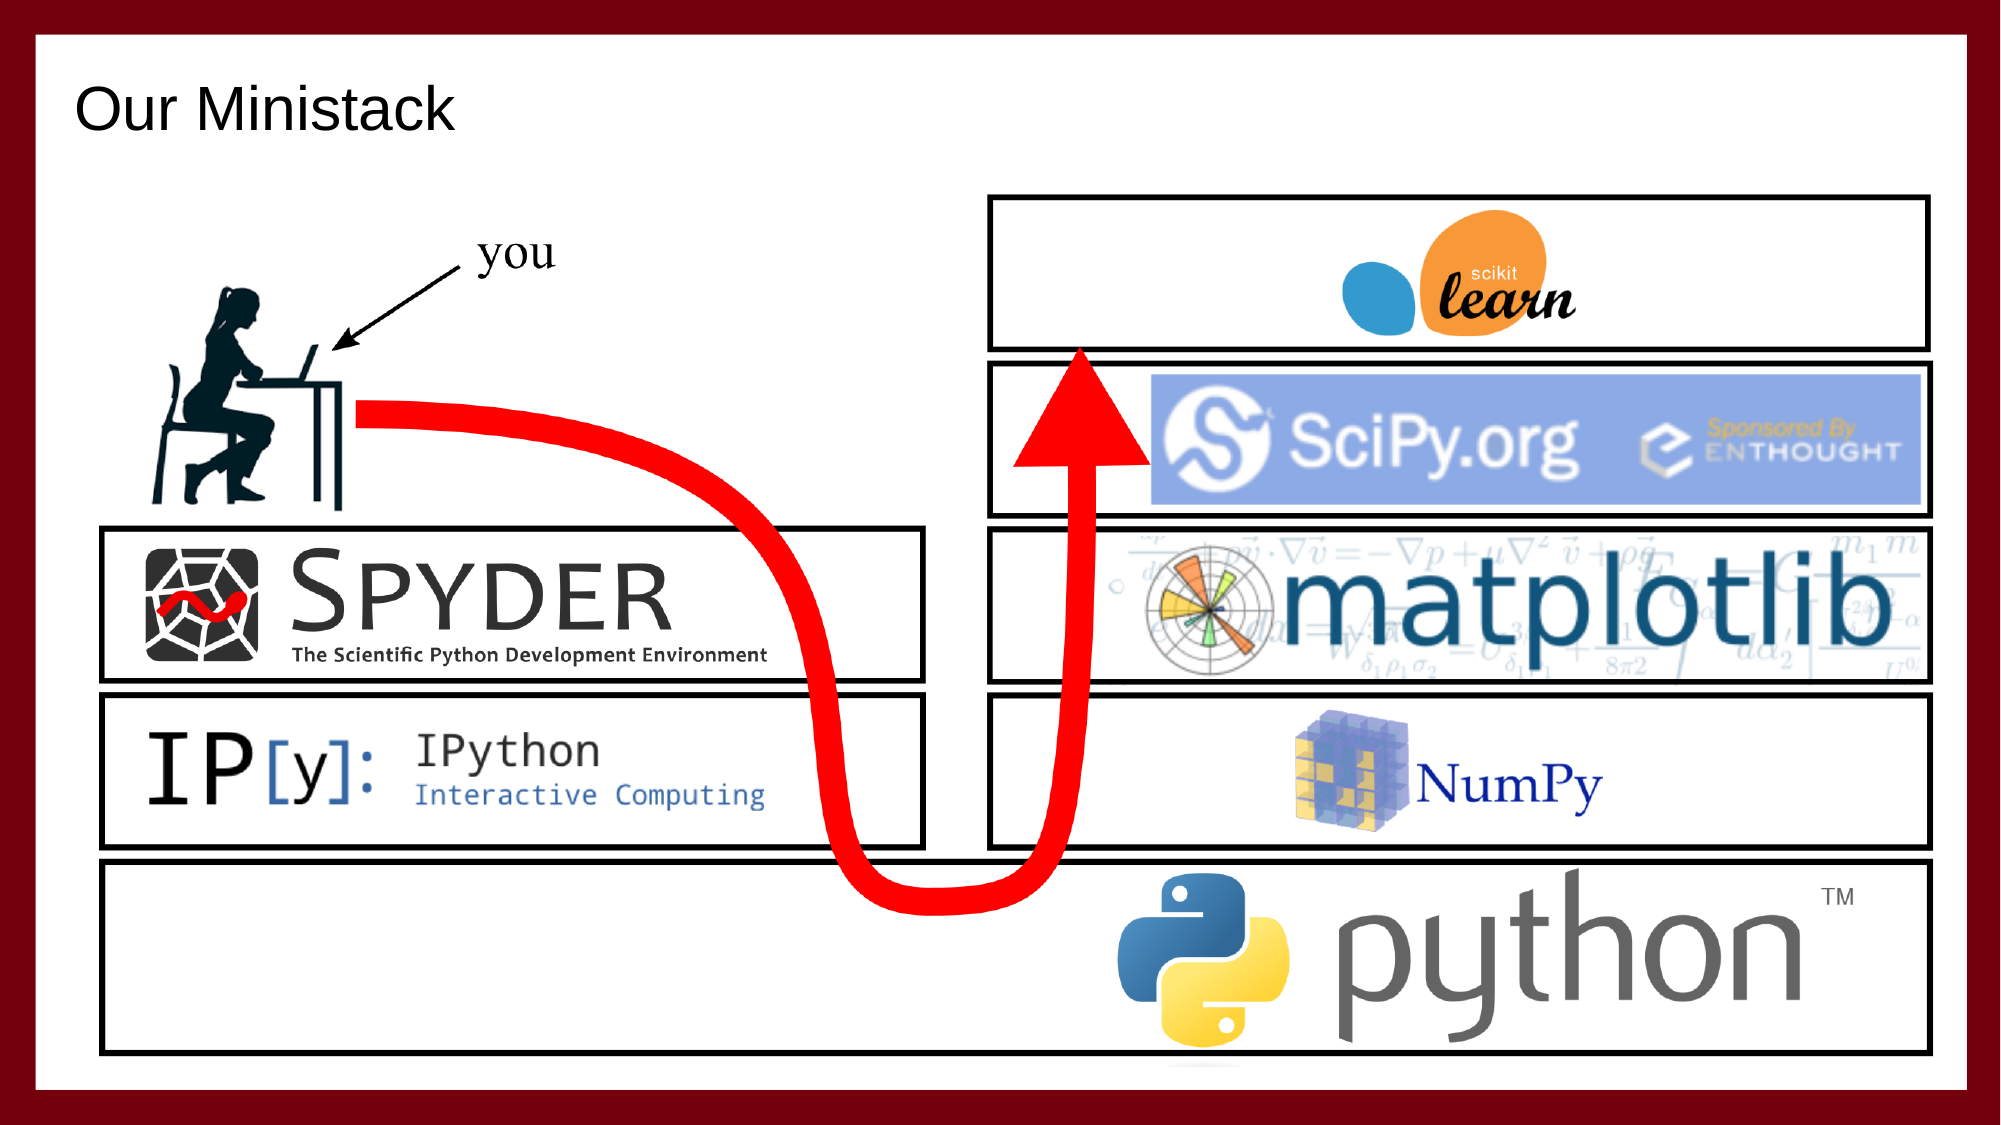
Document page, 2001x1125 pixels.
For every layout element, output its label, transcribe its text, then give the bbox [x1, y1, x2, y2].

picture [0, 0, 2001, 1125]
text_box Our Ministack [59, 58, 1784, 162]
